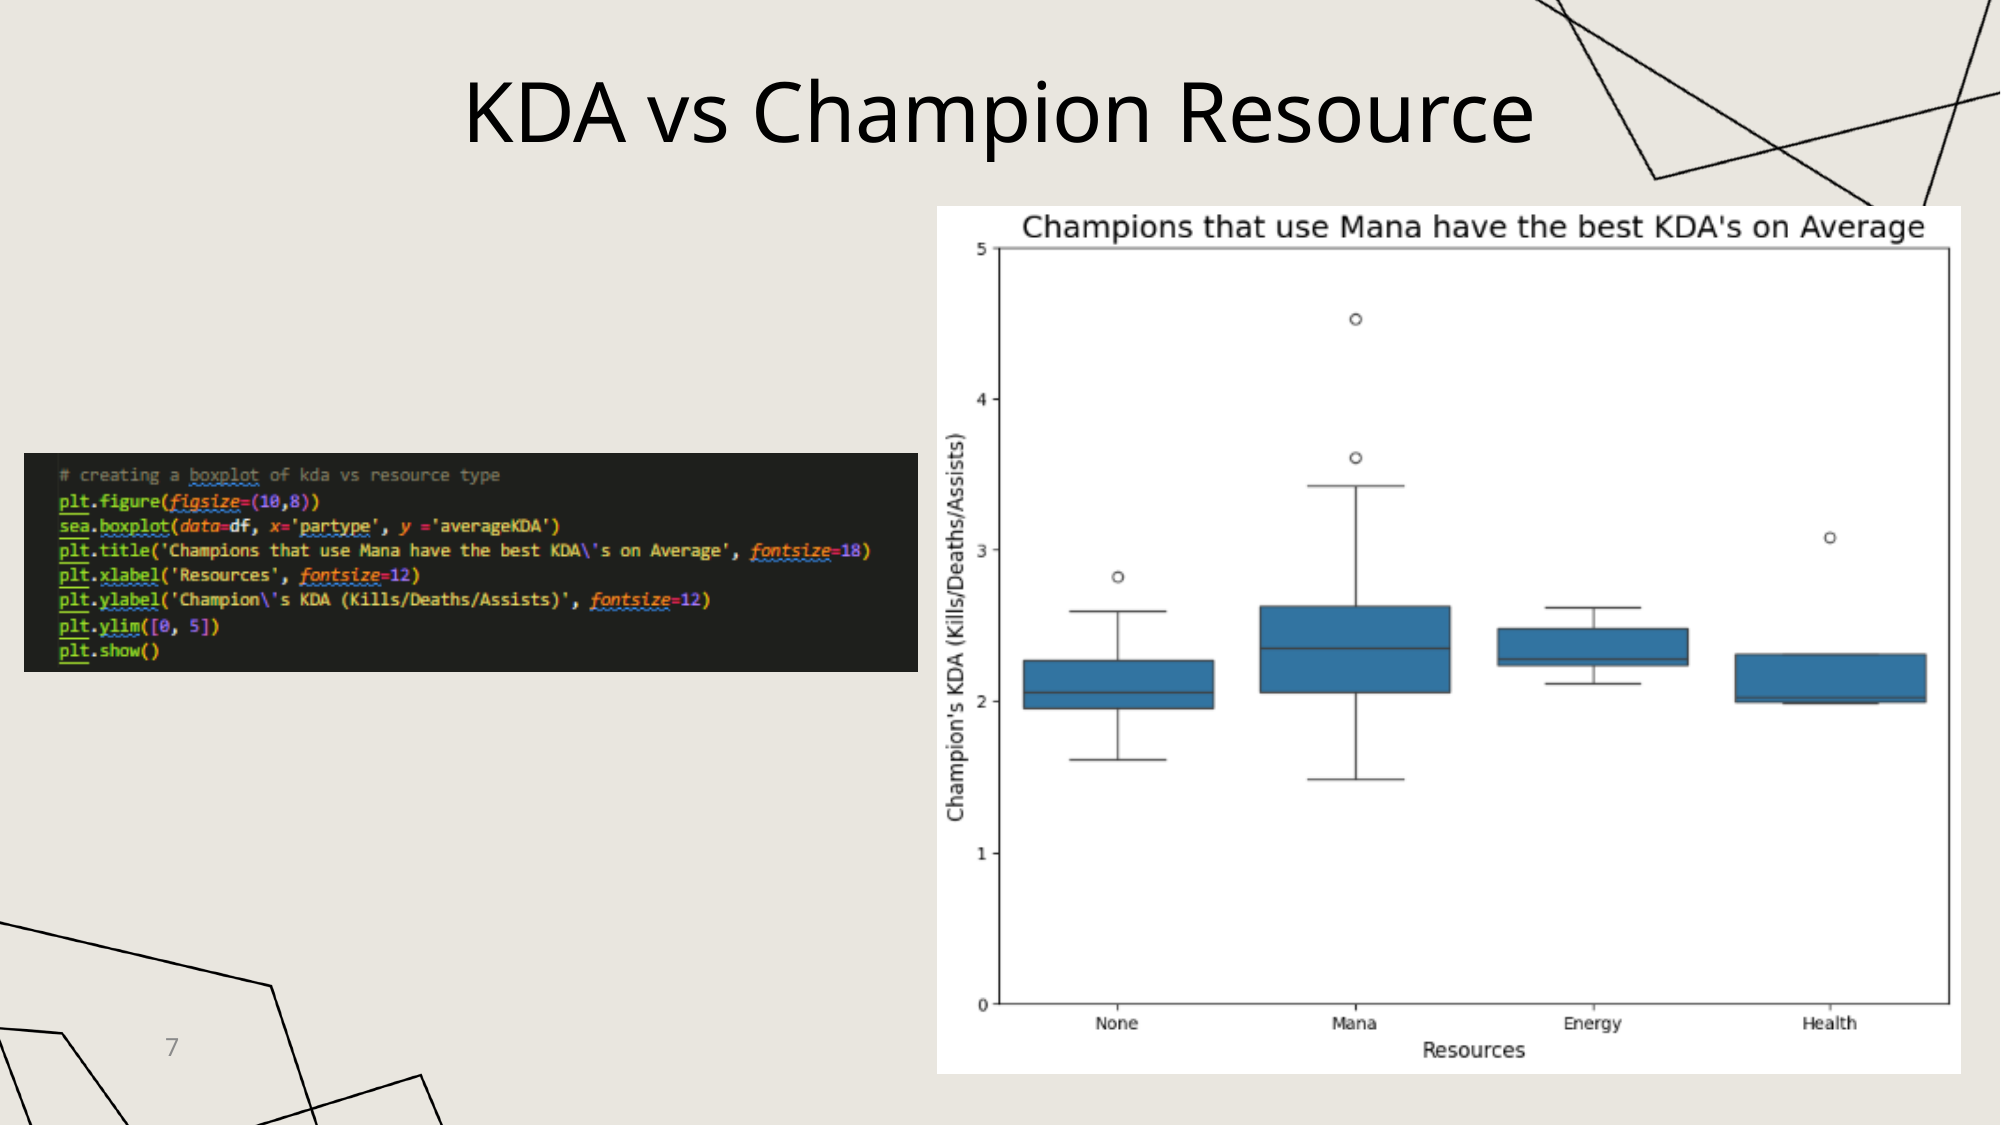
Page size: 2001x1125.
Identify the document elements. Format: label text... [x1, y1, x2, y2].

slide_number 7 [150, 1024, 254, 1074]
picture [937, 0, 2001, 1074]
text_box KDA vs Champion Resource [377, 51, 1623, 167]
picture [24, 453, 918, 672]
picture [0, 900, 541, 1125]
